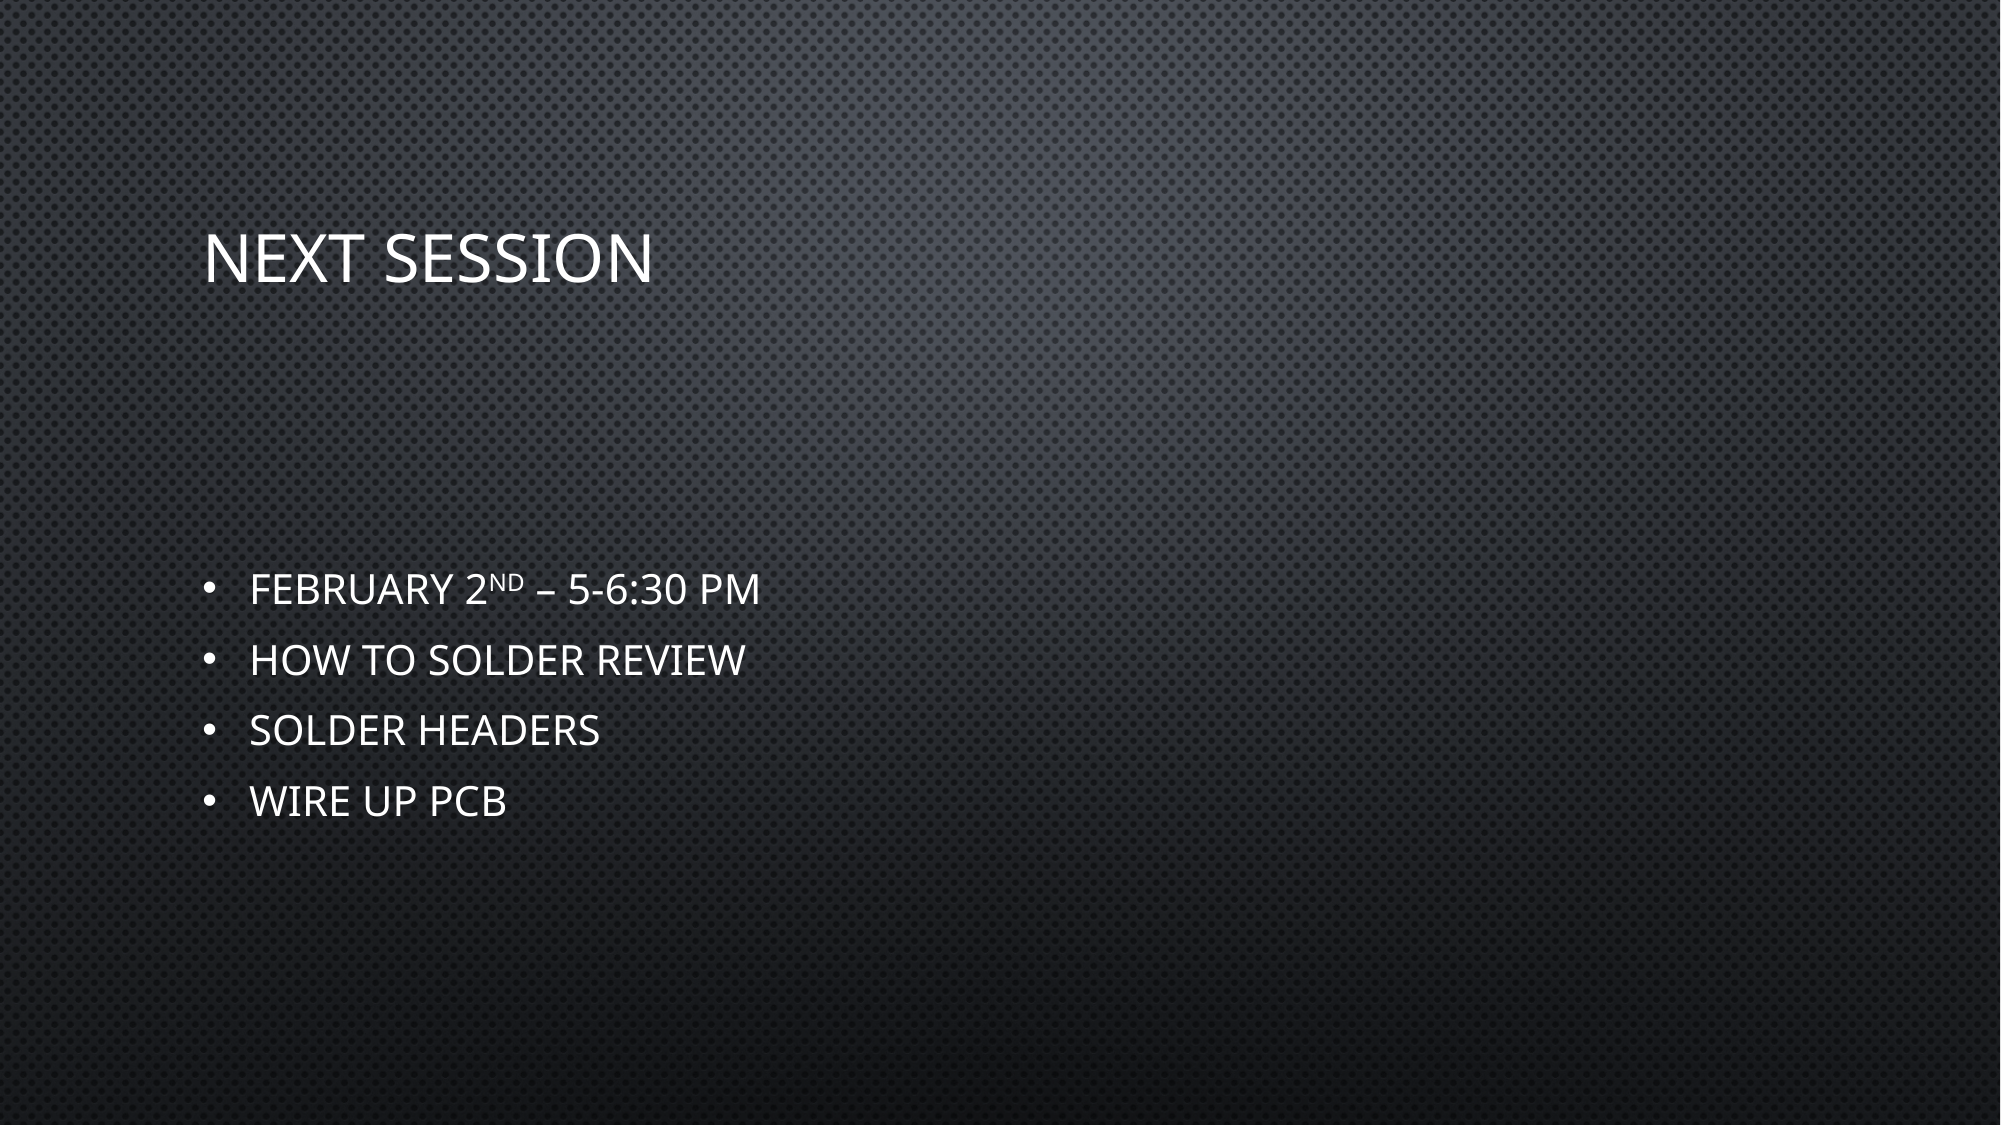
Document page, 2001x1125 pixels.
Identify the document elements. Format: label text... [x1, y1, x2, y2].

list February 2nd – 5-6:30 pm How to solder review Solder headers Wire up PCB [187, 437, 1813, 950]
title Next session [187, 99, 1813, 413]
